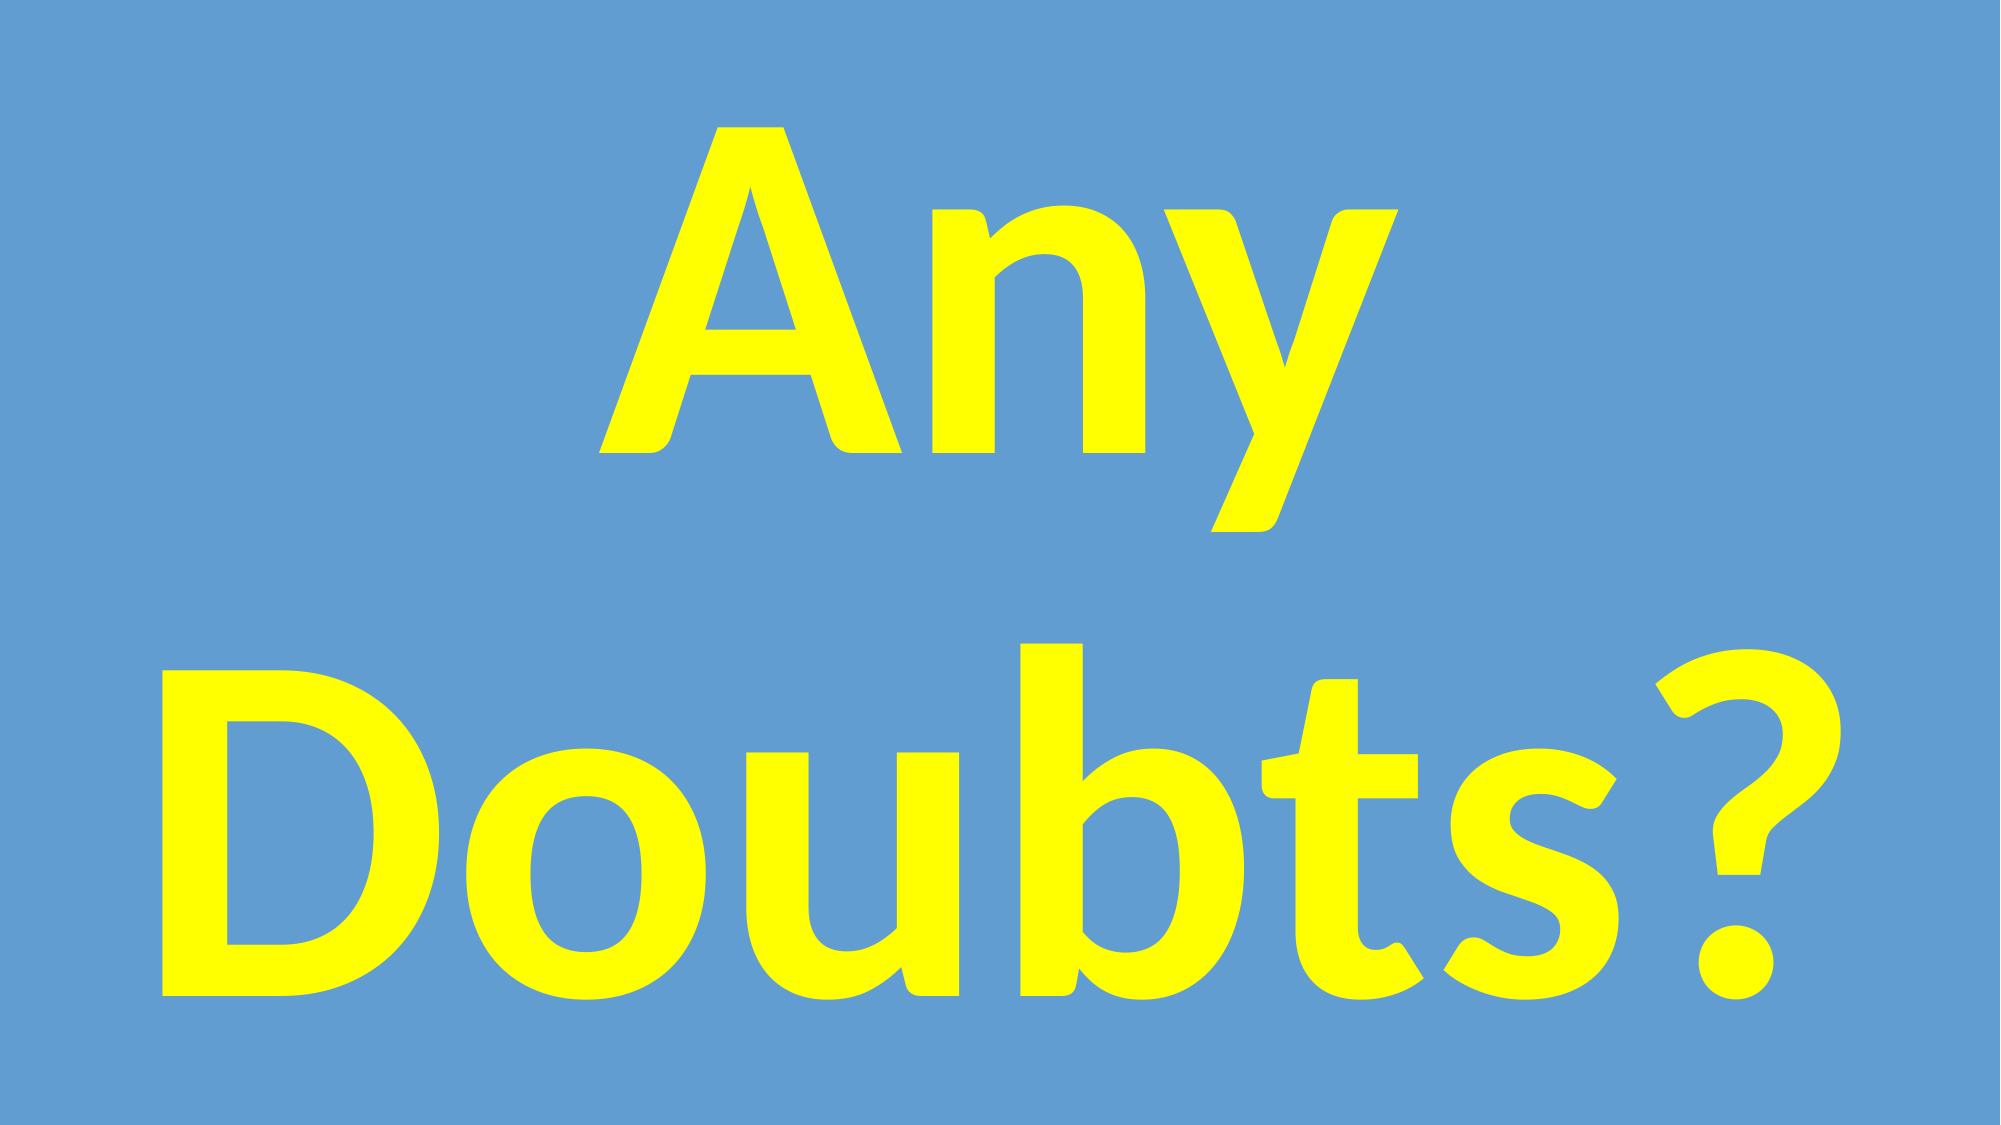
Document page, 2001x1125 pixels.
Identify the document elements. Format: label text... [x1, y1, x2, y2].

title Any Doubts? [0, 0, 2000, 1125]
